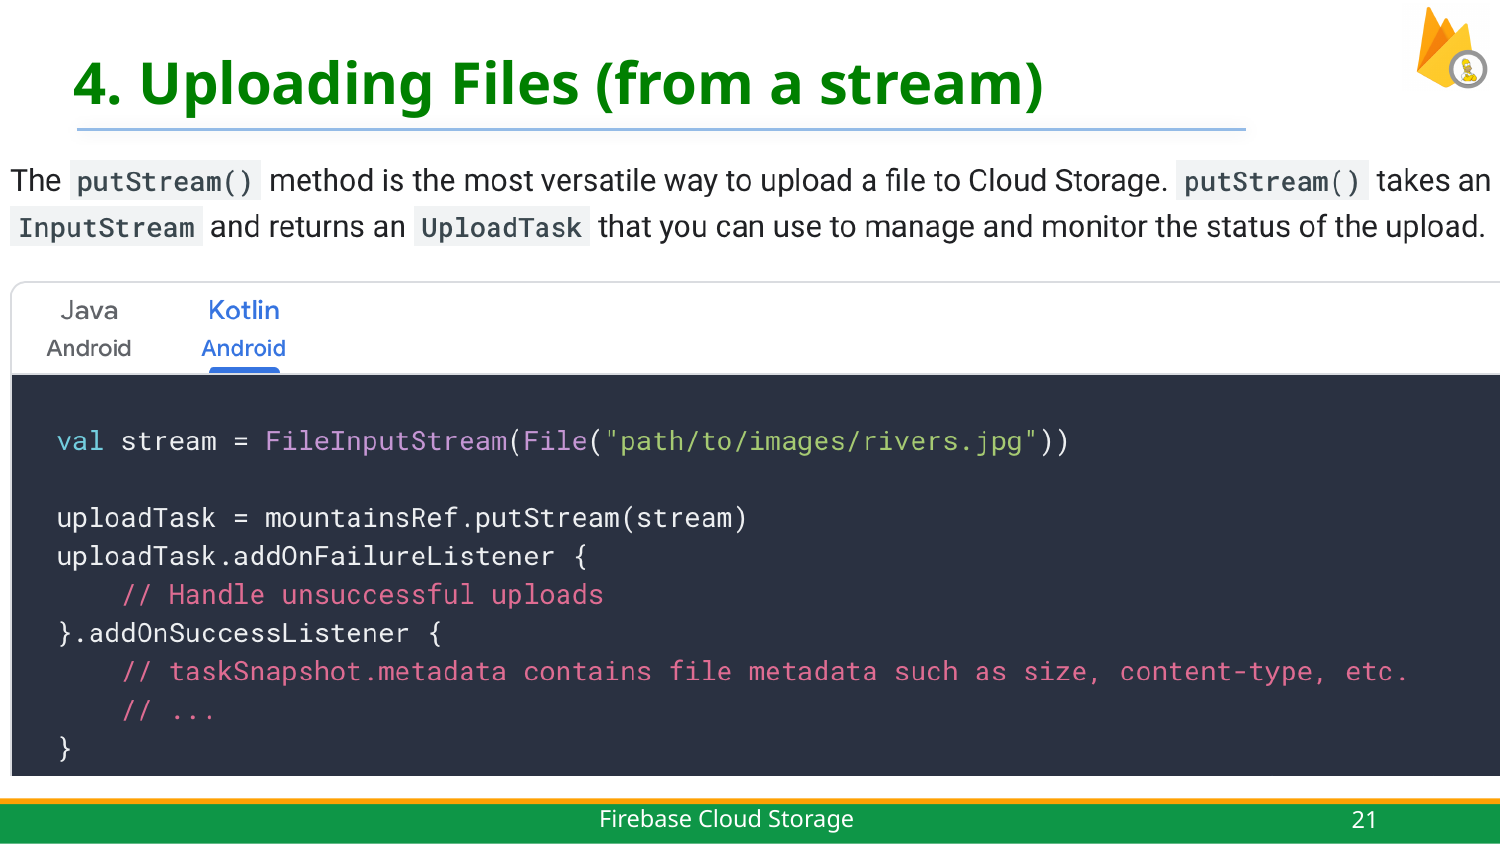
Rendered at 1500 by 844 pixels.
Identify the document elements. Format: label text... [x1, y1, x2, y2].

slide_number 21 [1074, 799, 1388, 844]
title 4. Uploading Files (from a stream) [64, 0, 1490, 126]
picture [0, 147, 1500, 776]
footer Firebase Cloud Storage [527, 802, 927, 843]
